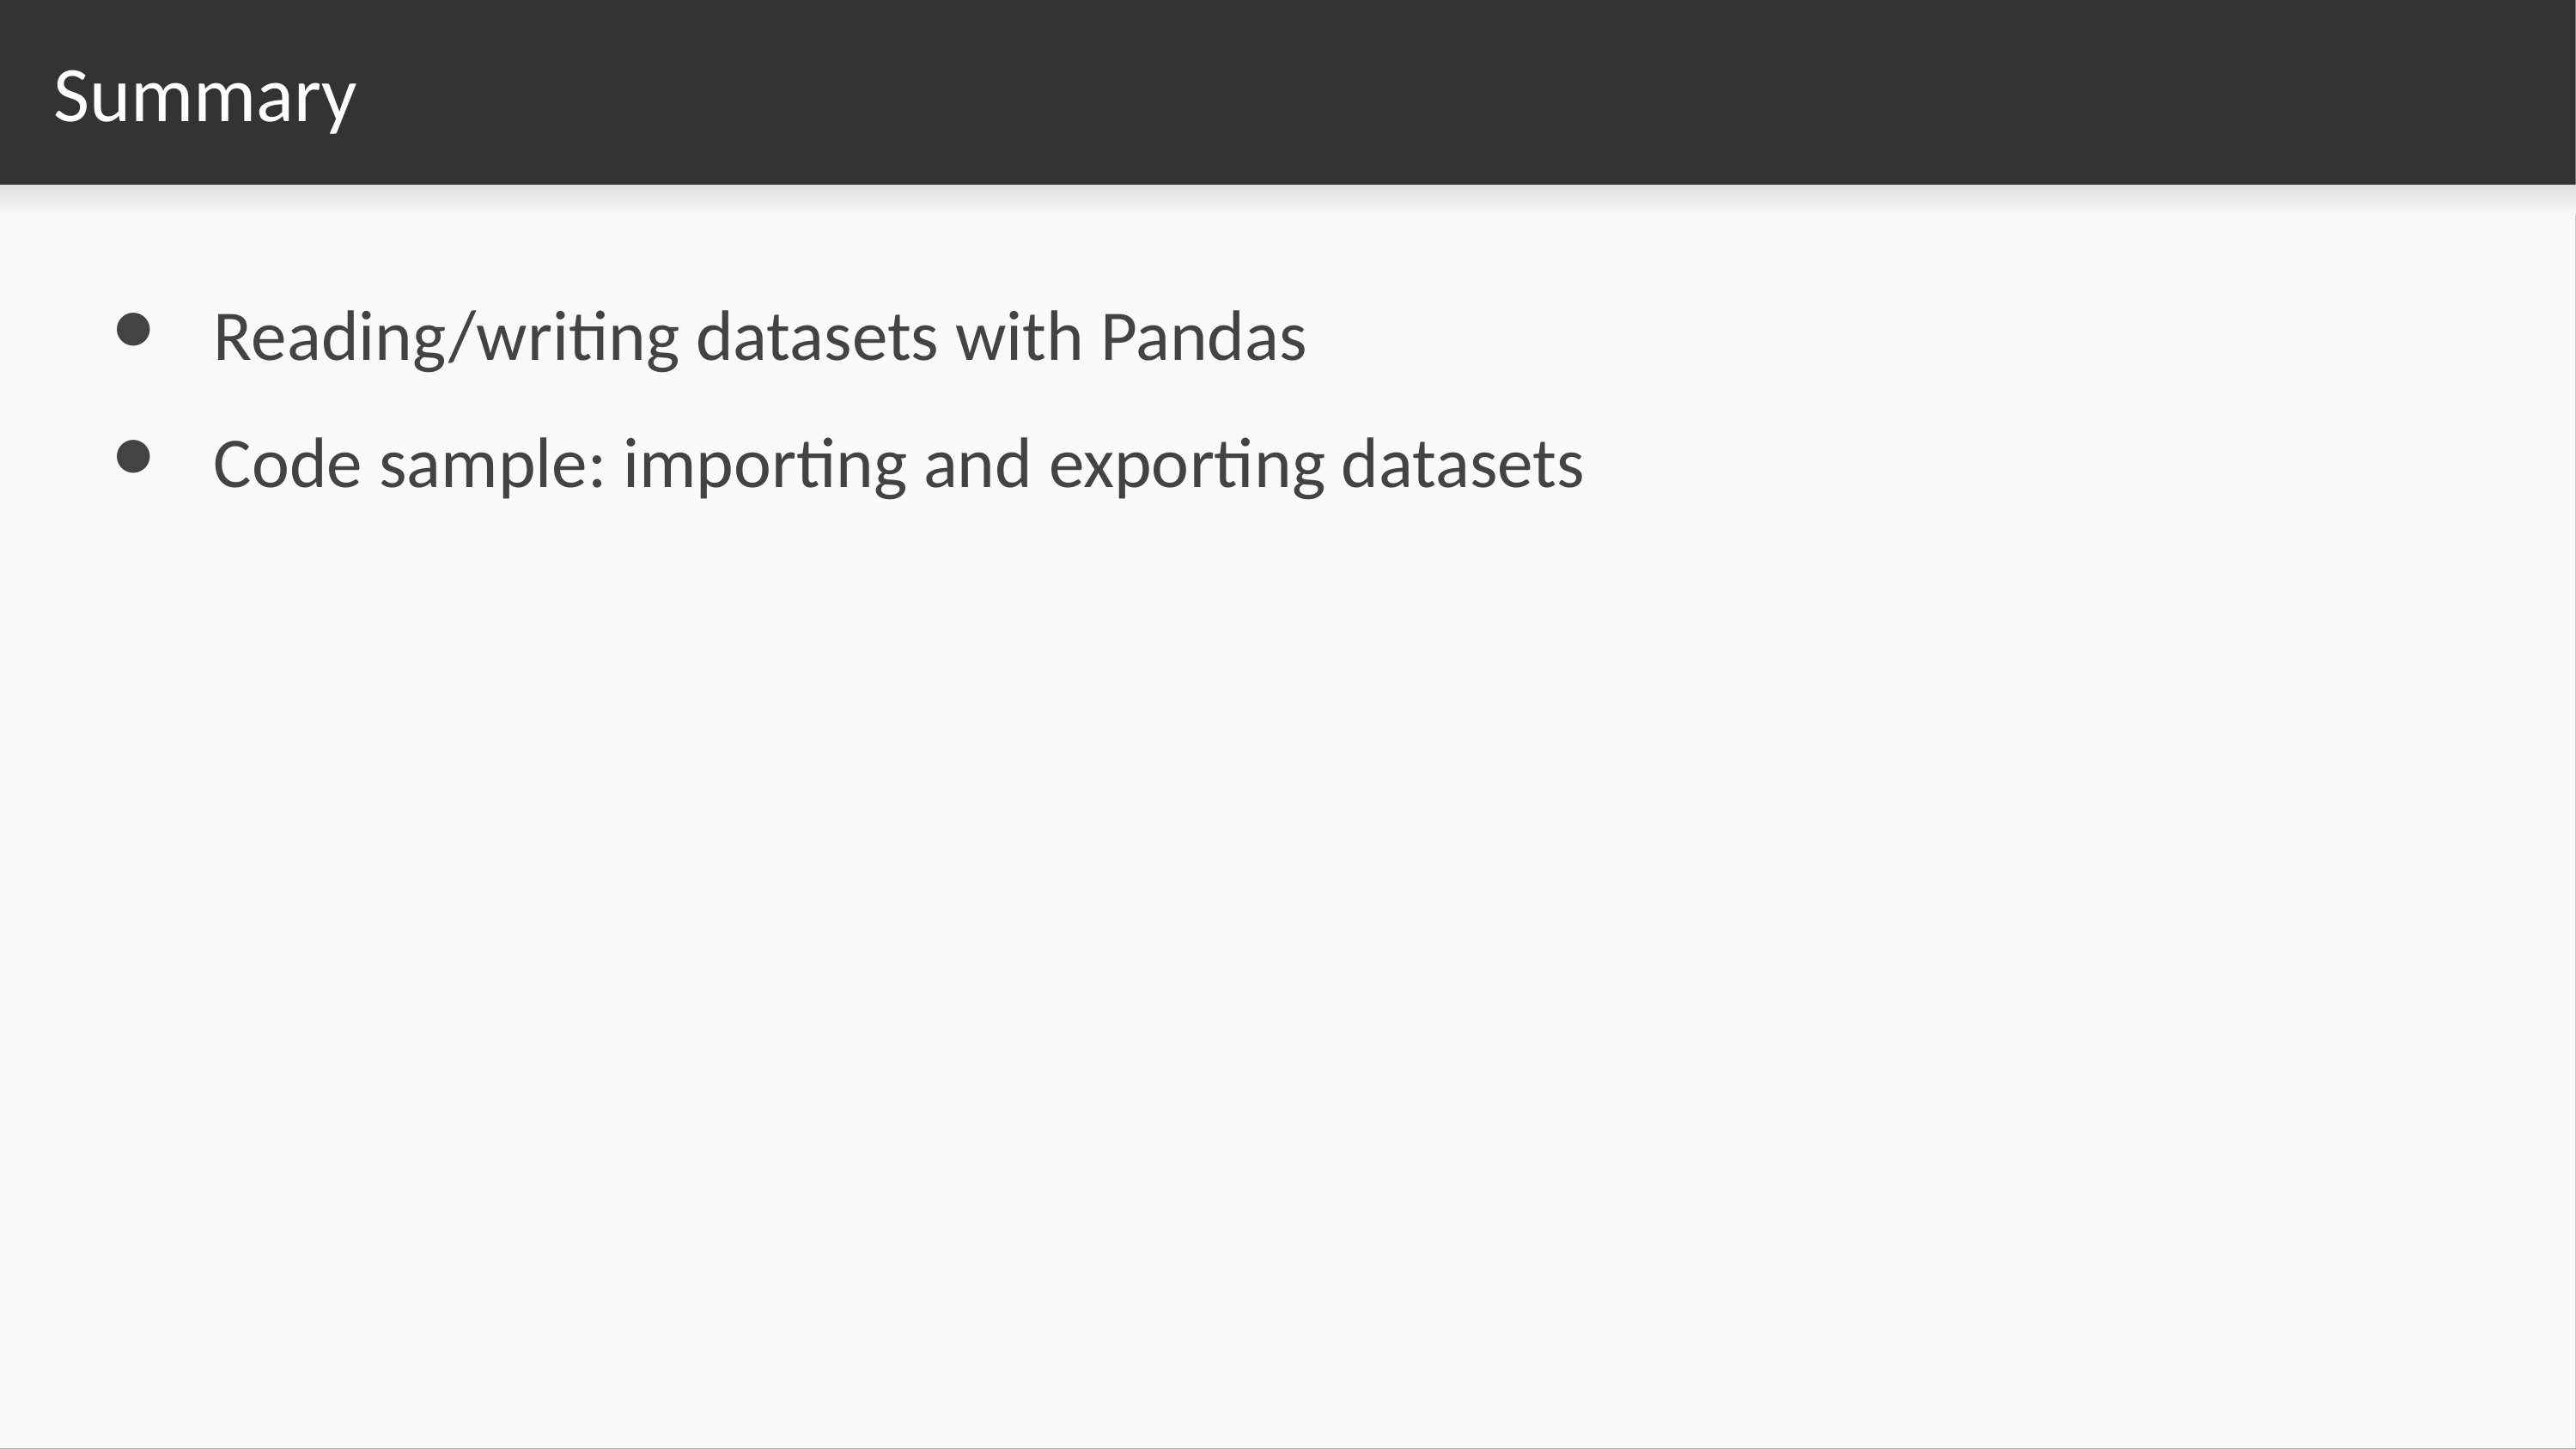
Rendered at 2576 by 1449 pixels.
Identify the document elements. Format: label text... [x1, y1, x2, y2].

title Summary [27, 4, 2514, 175]
list Reading/writing datasets with Pandas Code sample: importing and exporting datasets [59, 250, 2514, 1384]
